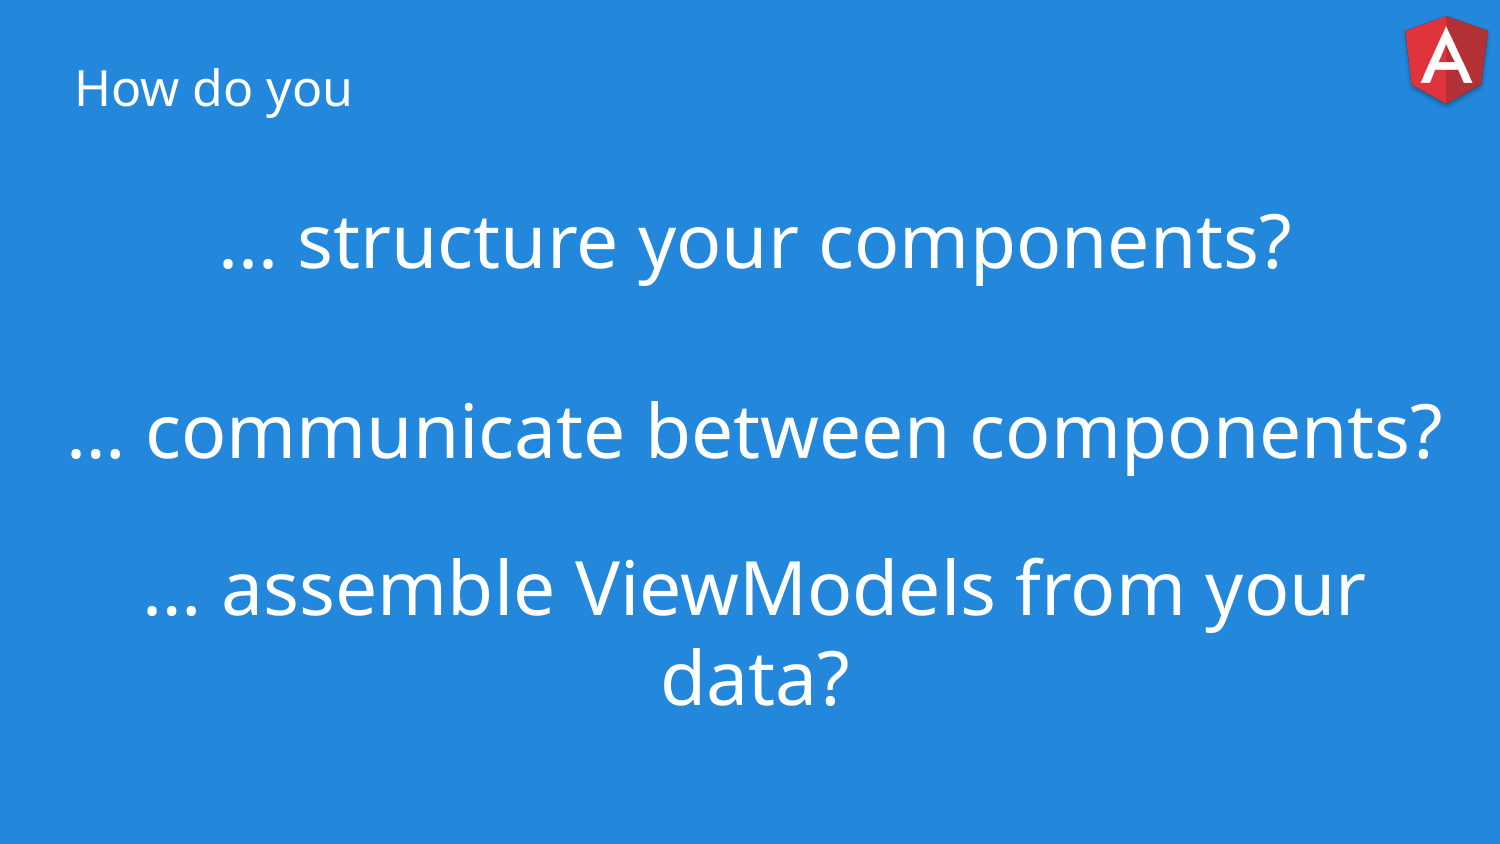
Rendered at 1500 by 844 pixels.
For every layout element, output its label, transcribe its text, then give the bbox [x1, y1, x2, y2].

text_box ... structure your components? [49, 94, 1462, 284]
picture [1401, 10, 1492, 109]
text_box … assemble ViewModels from your data? [49, 486, 1462, 775]
text_box … communicate between components? [49, 284, 1462, 486]
text_box How do you [10, 10, 418, 162]
